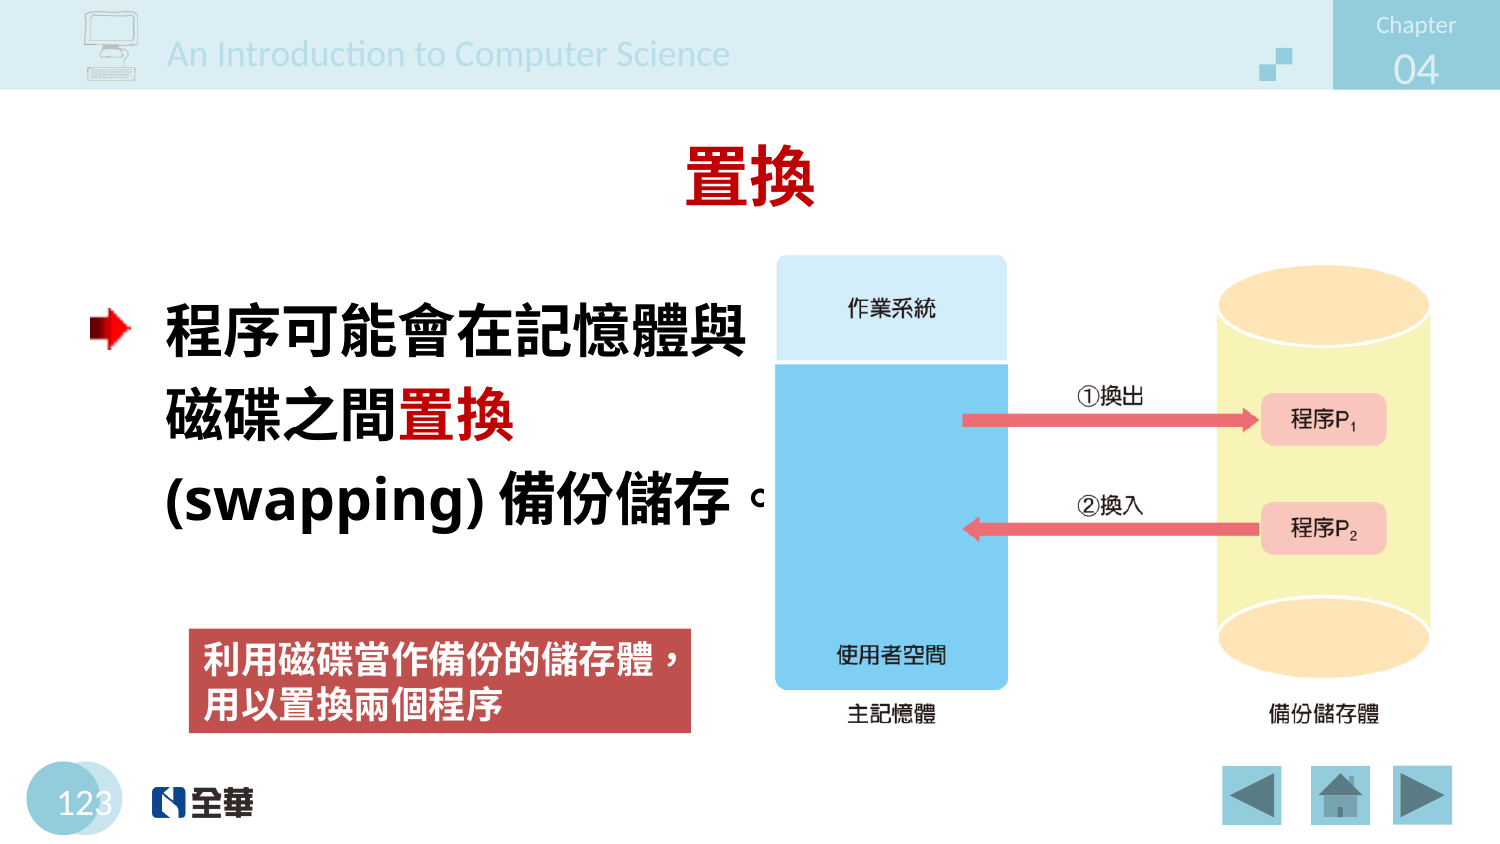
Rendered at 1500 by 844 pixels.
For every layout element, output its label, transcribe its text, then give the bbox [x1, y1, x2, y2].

text_box 利用磁碟當作備份的儲存體，用以置換兩個程序 [188, 628, 691, 734]
picture [84, 11, 138, 81]
picture [90, 308, 131, 350]
list 程序可能會在記憶體與磁碟之間置換(swapping)備份儲存。 [75, 272, 765, 754]
picture [152, 787, 253, 818]
title 置換 [75, 104, 1425, 245]
picture [764, 230, 1443, 735]
